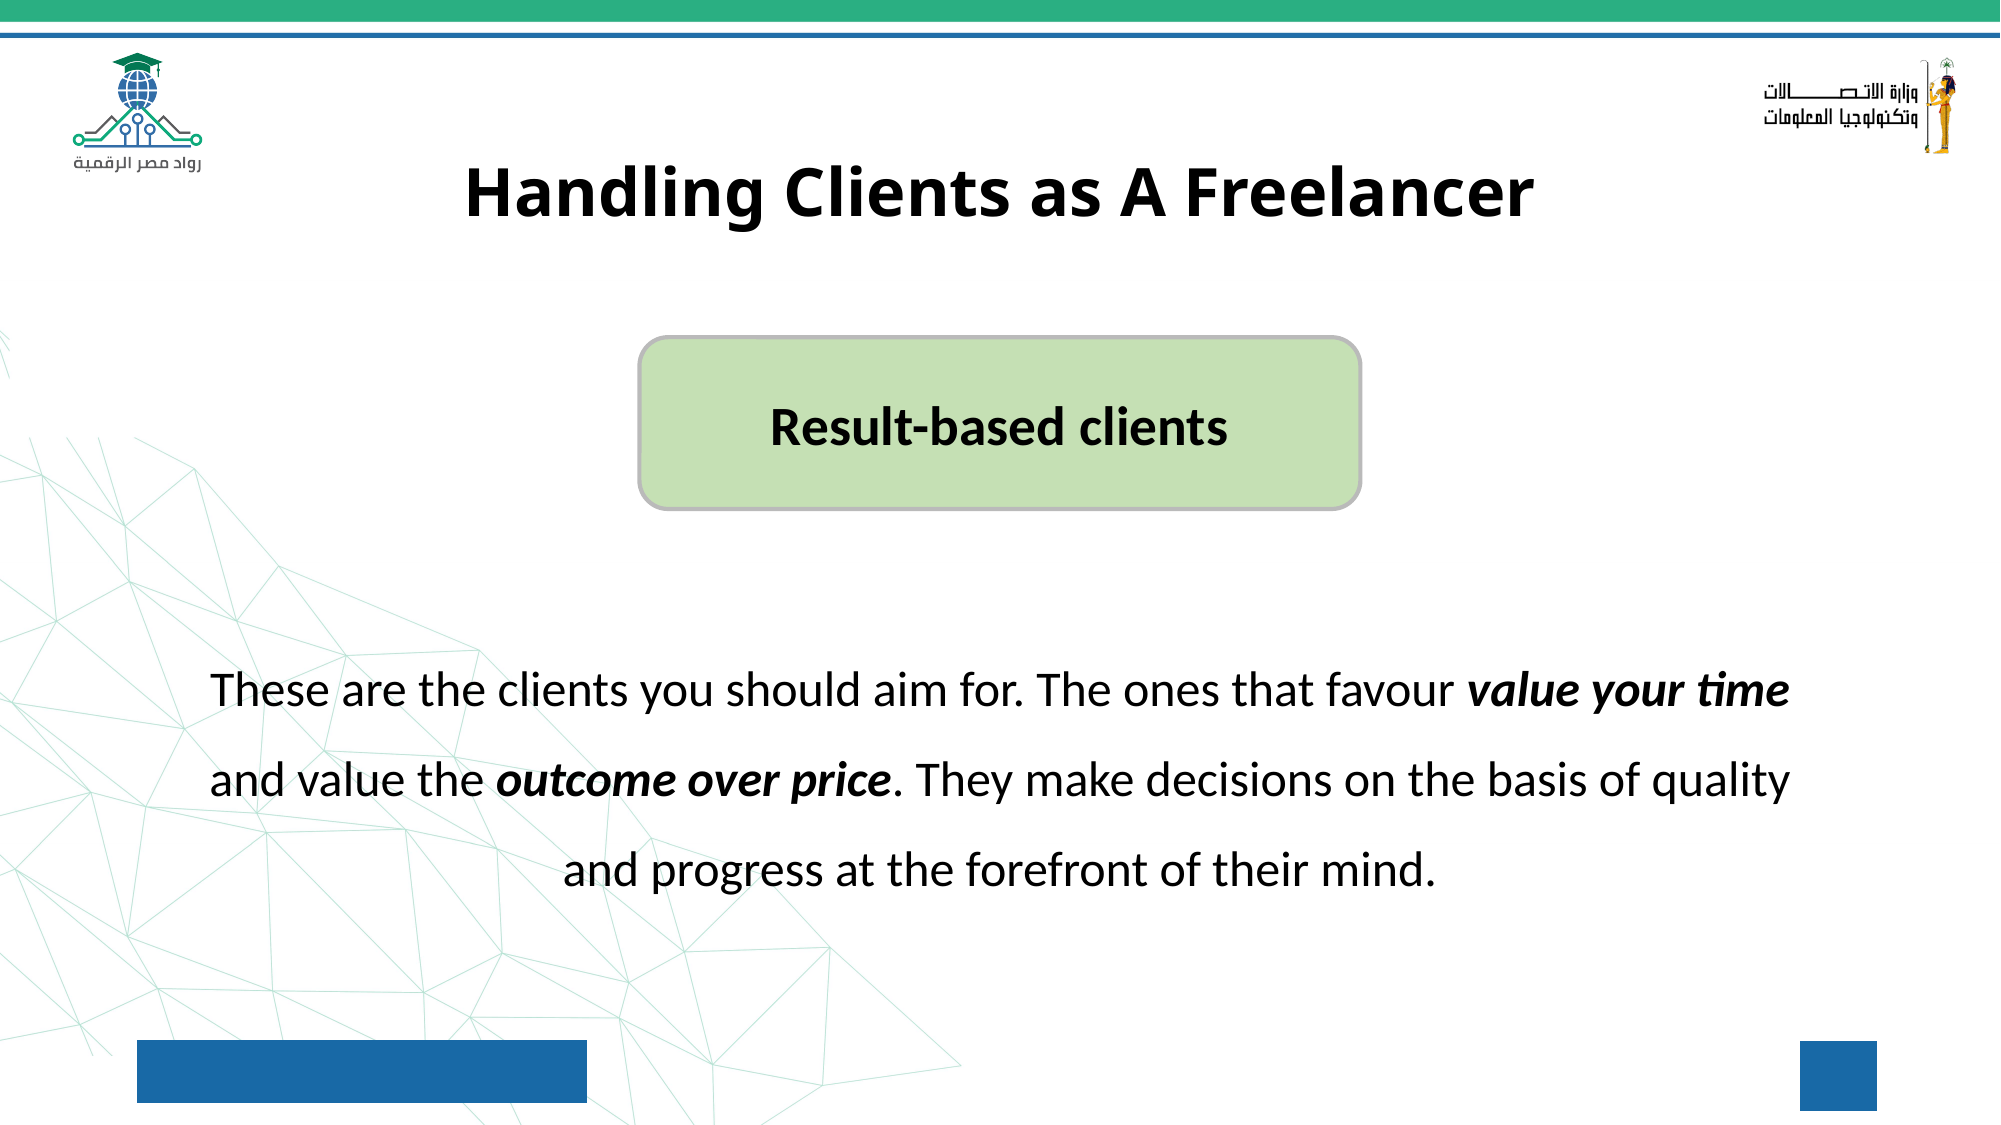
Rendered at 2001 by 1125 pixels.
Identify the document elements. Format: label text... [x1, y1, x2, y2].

text_box Result-based clients [639, 337, 1361, 509]
text_box These are the clients you should aim for. The ones that favour value your time and value the outcome over price. They make decisions on the basis of quality and progress at the forefront of their mind. [157, 615, 1843, 906]
picture [0, 0, 2000, 1125]
title Handling Clients as A Freelancer [157, 127, 1843, 253]
